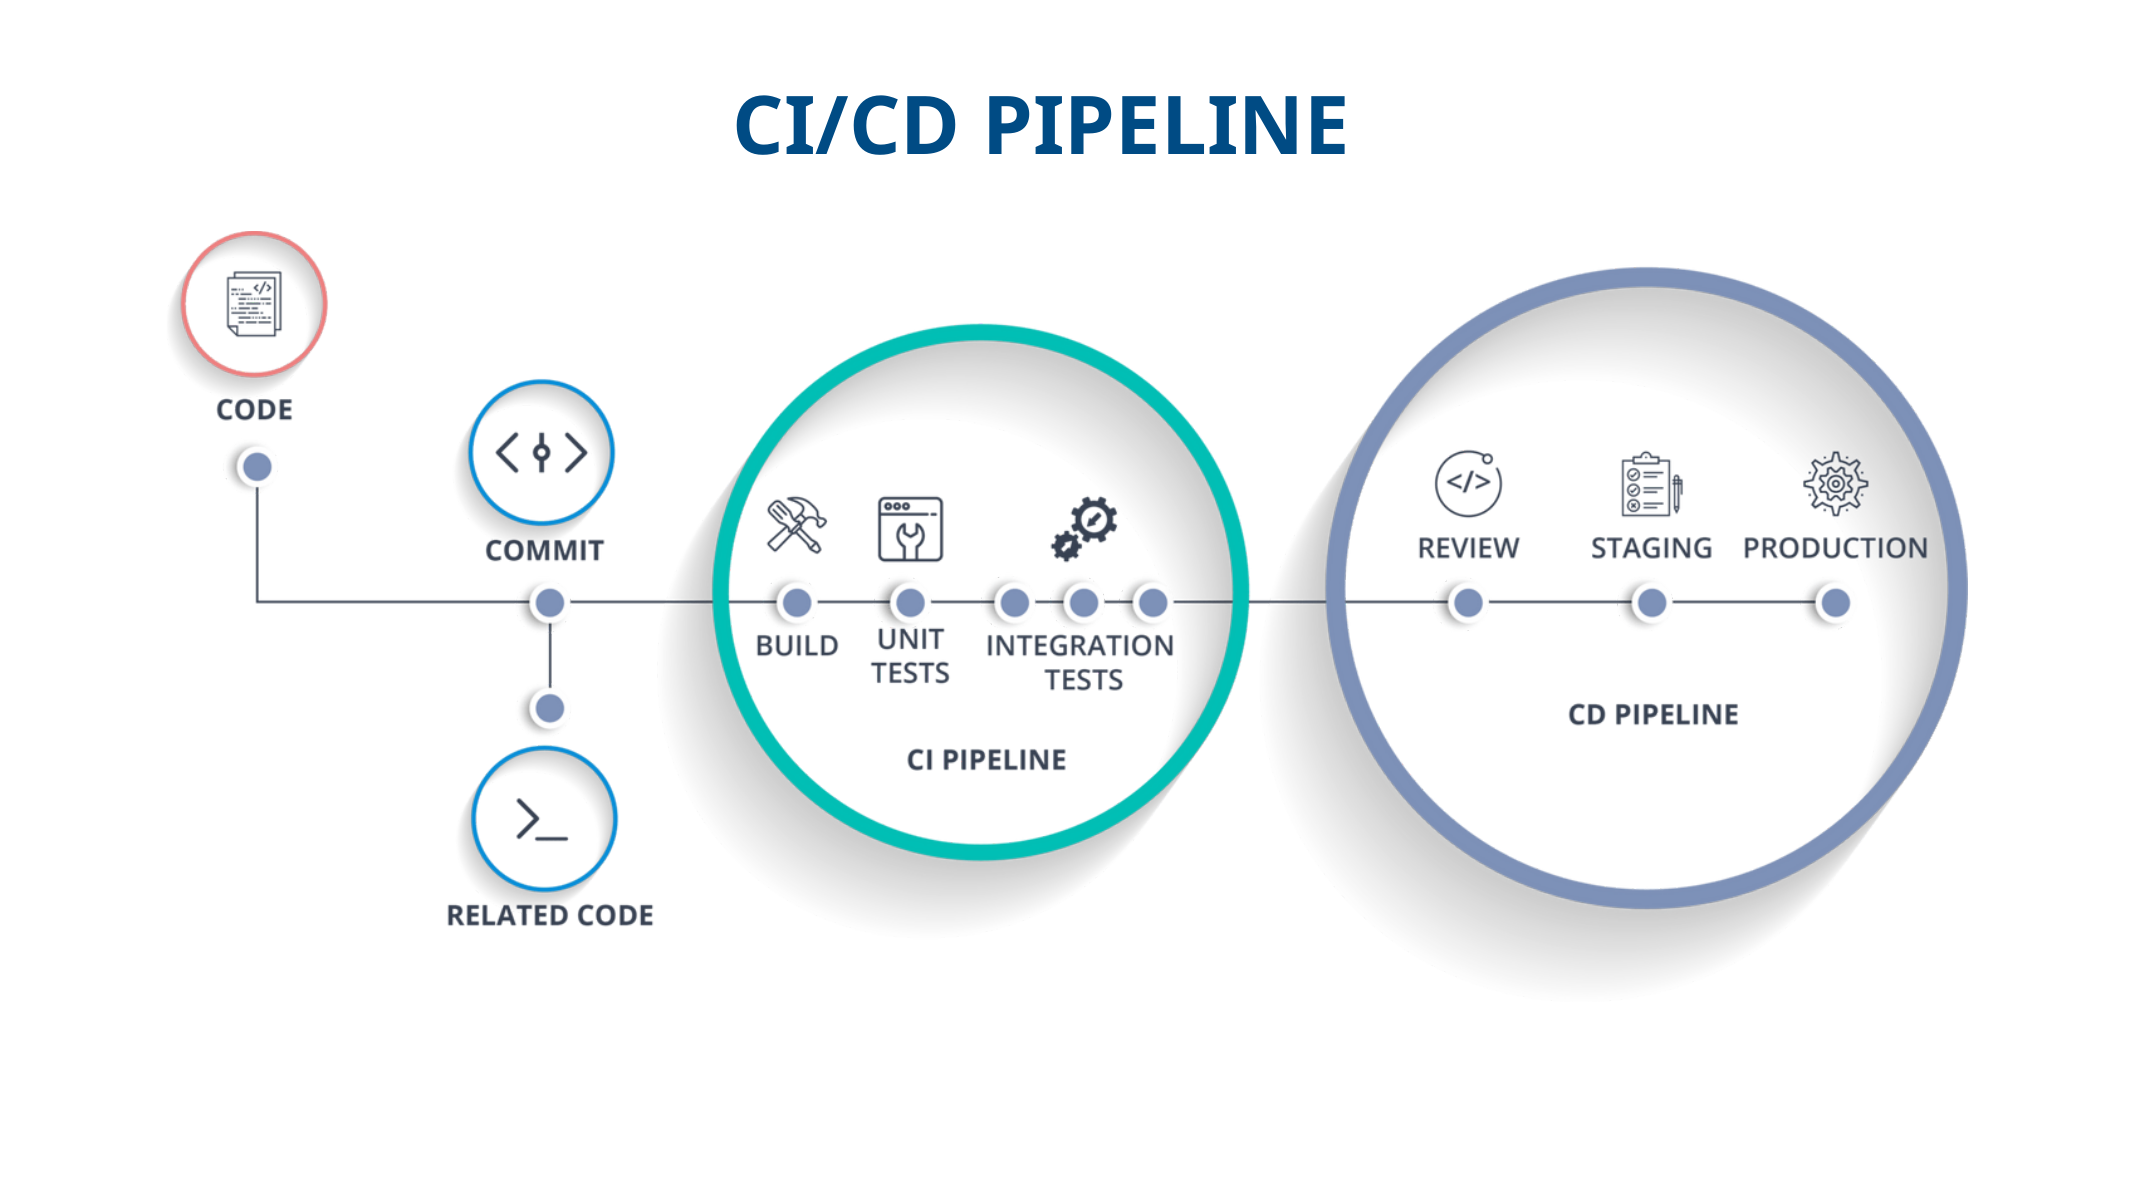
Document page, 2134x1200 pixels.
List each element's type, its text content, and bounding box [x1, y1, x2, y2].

text_box [166, 231, 1968, 1002]
text_box CI/CD PIPELINE [732, 63, 1402, 171]
